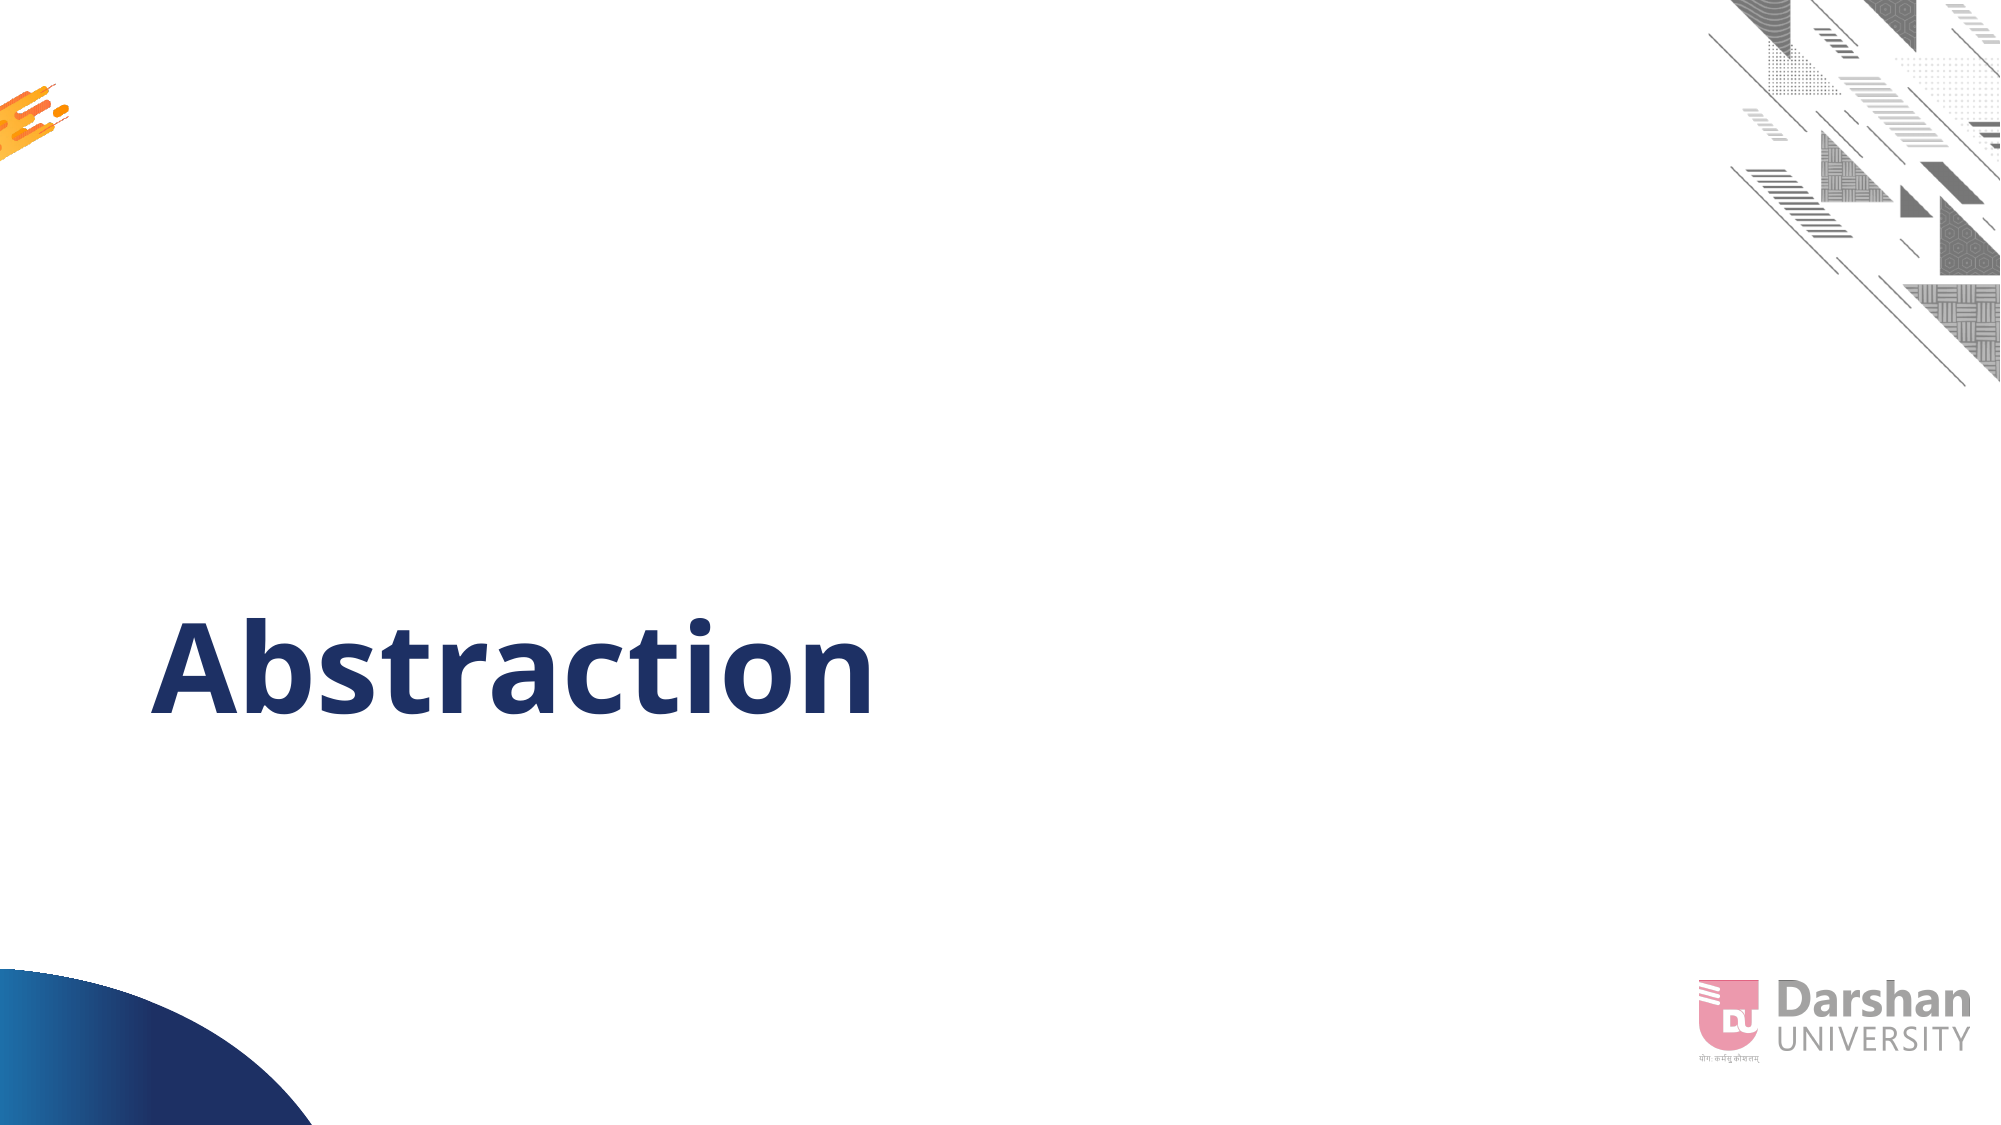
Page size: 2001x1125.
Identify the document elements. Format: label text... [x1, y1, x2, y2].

picture [0, 65, 90, 193]
title Abstraction [136, 280, 1862, 749]
text_box A [1699, 980, 1970, 1063]
